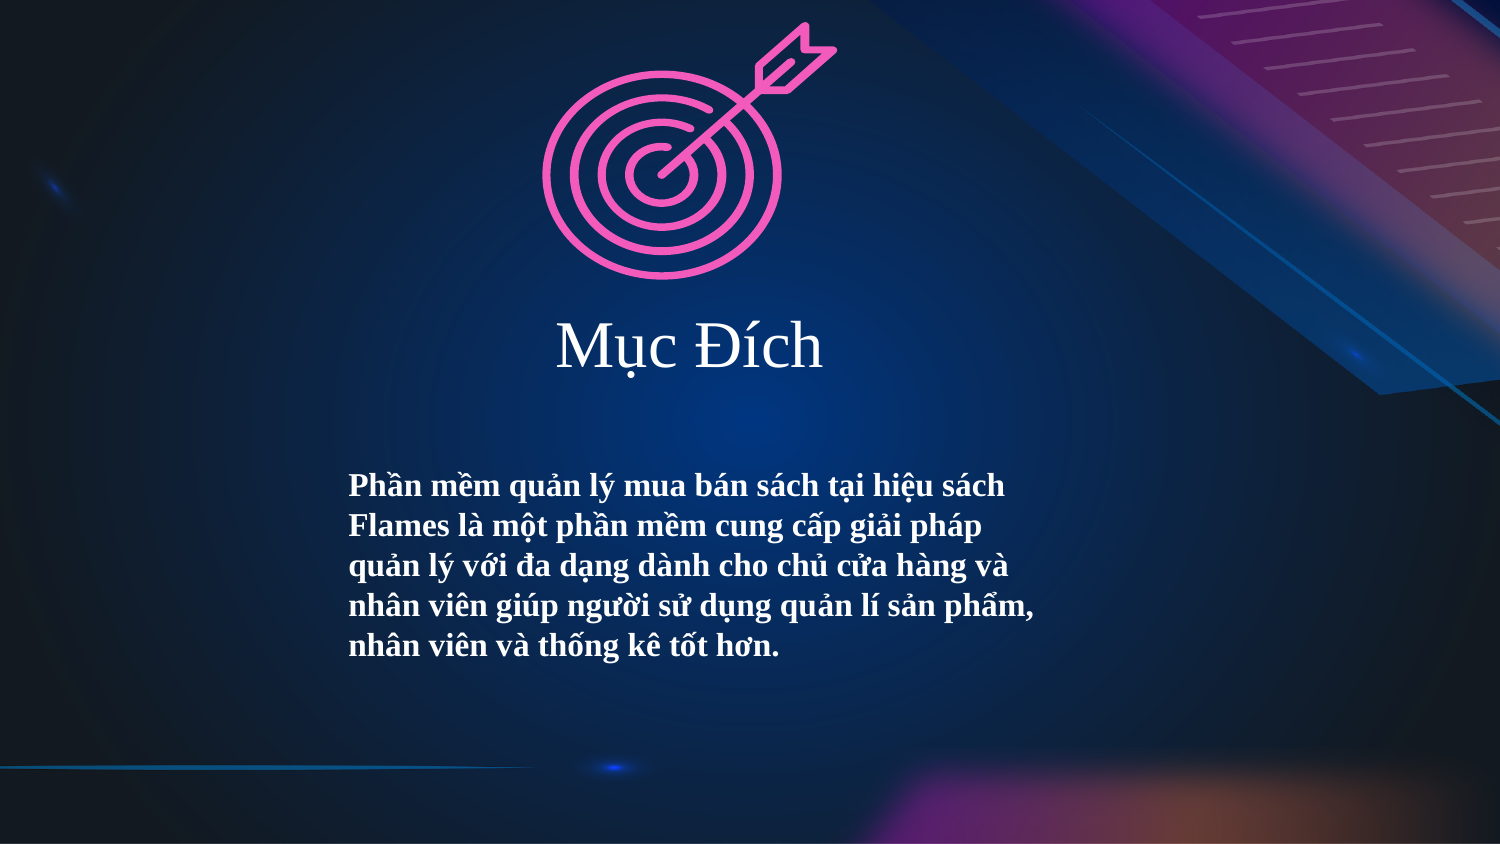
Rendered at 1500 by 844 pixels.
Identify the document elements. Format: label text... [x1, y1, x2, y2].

text_box [542, 22, 838, 280]
subtitle Phần mềm quản lý mua bán sách tại hiệu sách Flames là một phần mềm cung cấp giải pháp quản lý với đa dạng dành cho chủ cửa hàng và nhân viên giúp người sử dụng quản lí sản phẩm, nhân viên và thống kê tốt hơn. [314, 448, 1066, 704]
title Mục Đích [507, 310, 873, 396]
picture [0, 0, 1500, 844]
